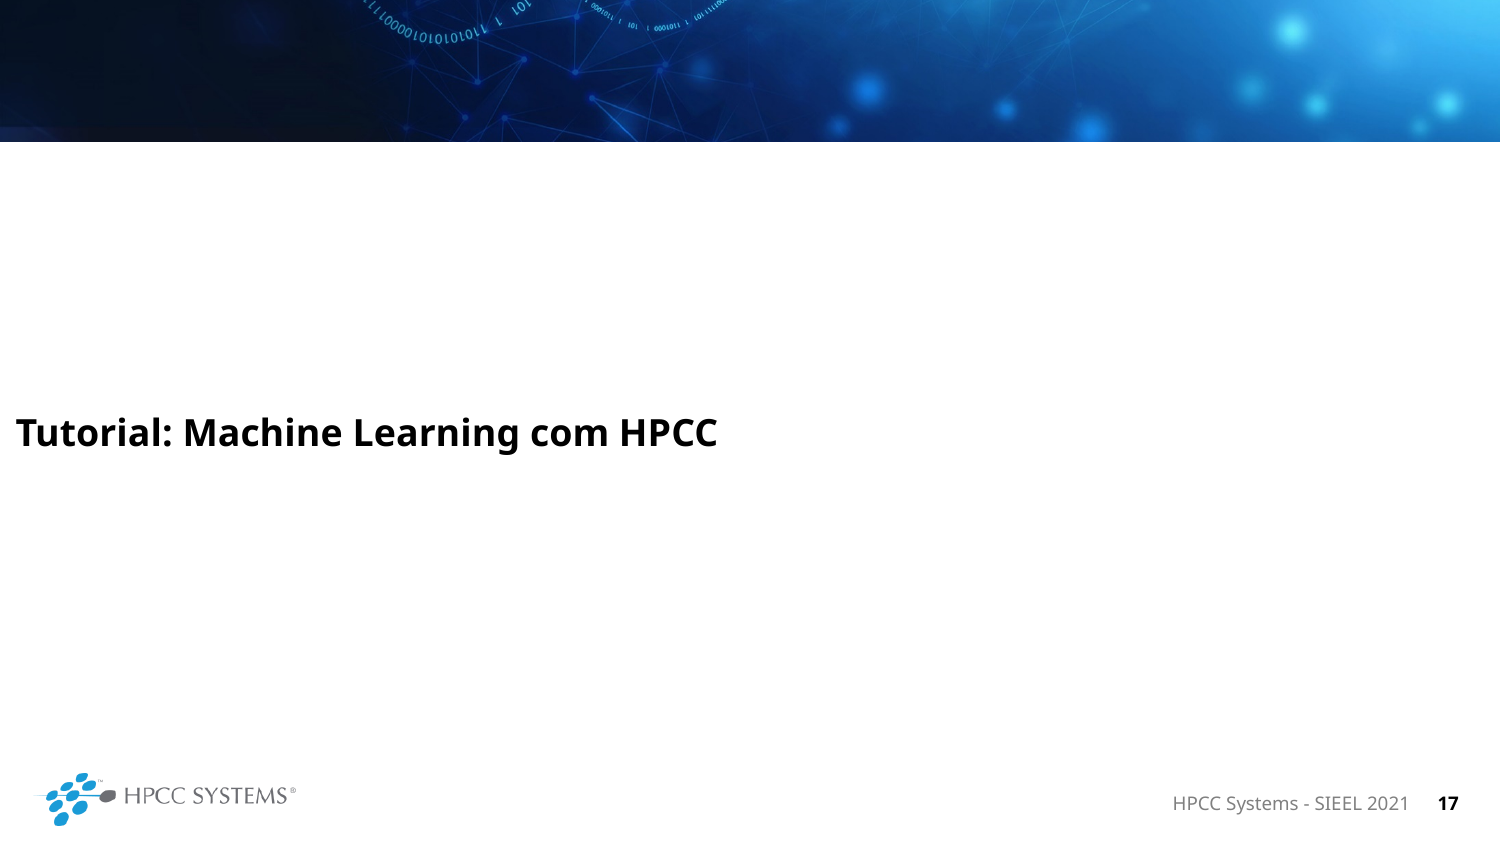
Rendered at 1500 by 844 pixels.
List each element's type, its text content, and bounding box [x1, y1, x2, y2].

footer HPCC Systems - SIEEL 2021 [851, 781, 1410, 827]
picture [28, 765, 300, 834]
picture [0, 0, 1500, 142]
text_box Tutorial: Machine Learning com HPCC [0, 401, 735, 462]
slide_number 17 [1410, 781, 1459, 827]
